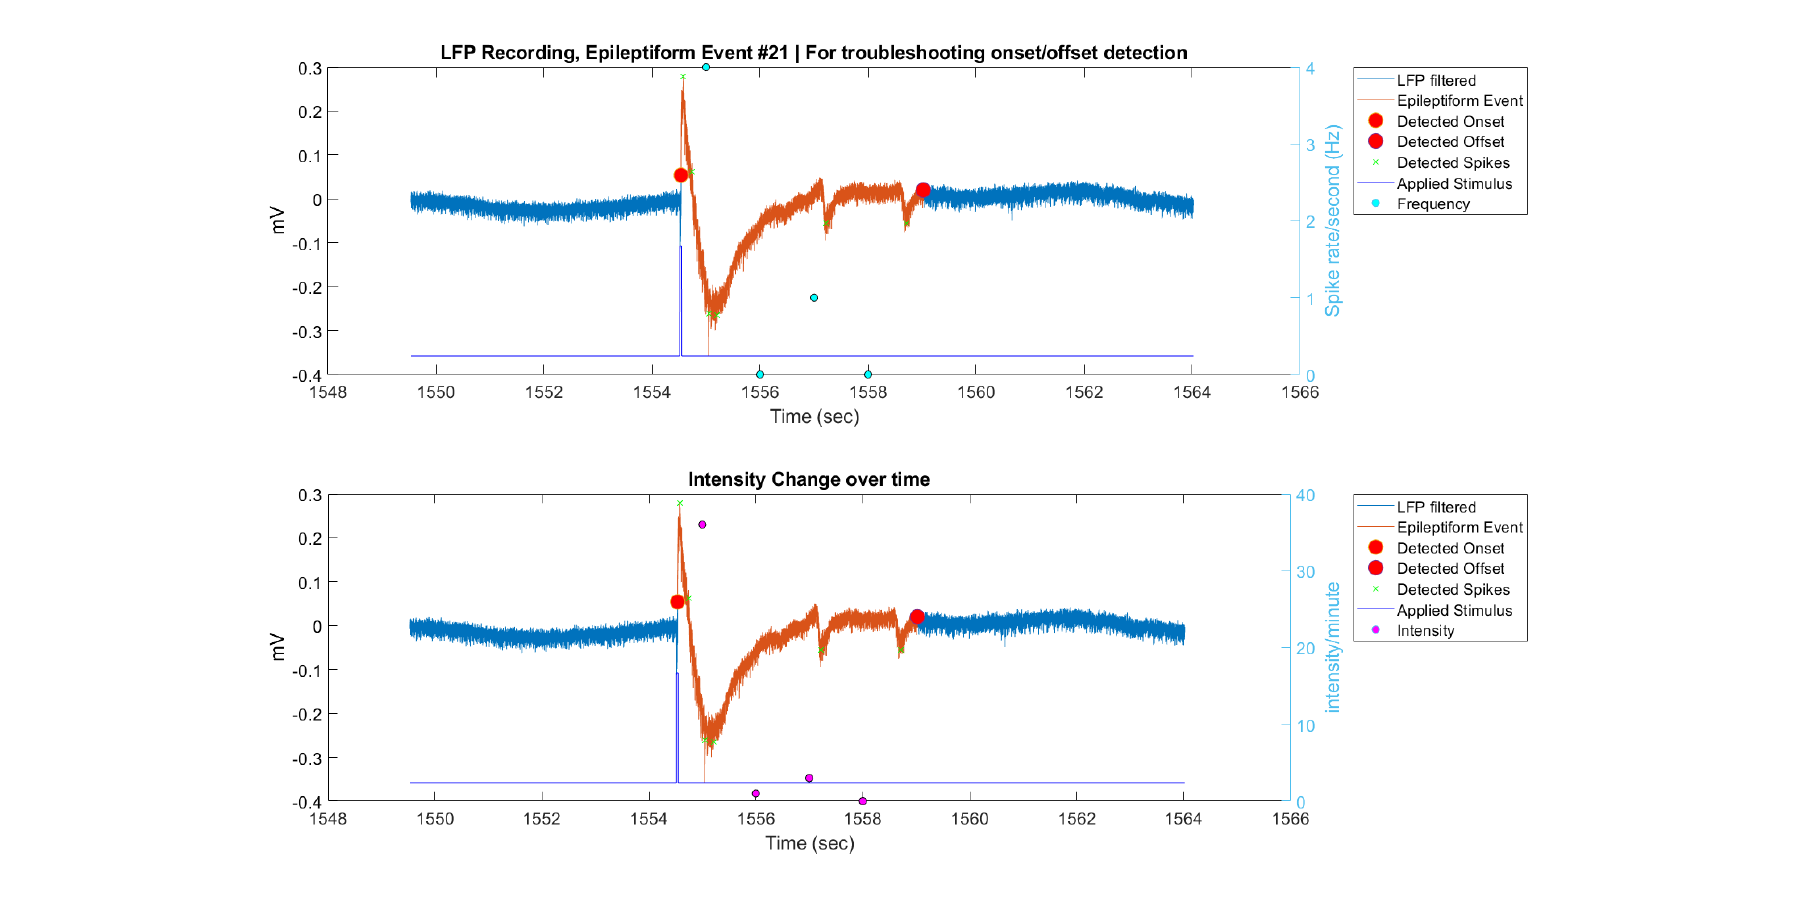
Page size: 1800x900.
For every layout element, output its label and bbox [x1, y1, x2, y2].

picture [126, 0, 1674, 900]
